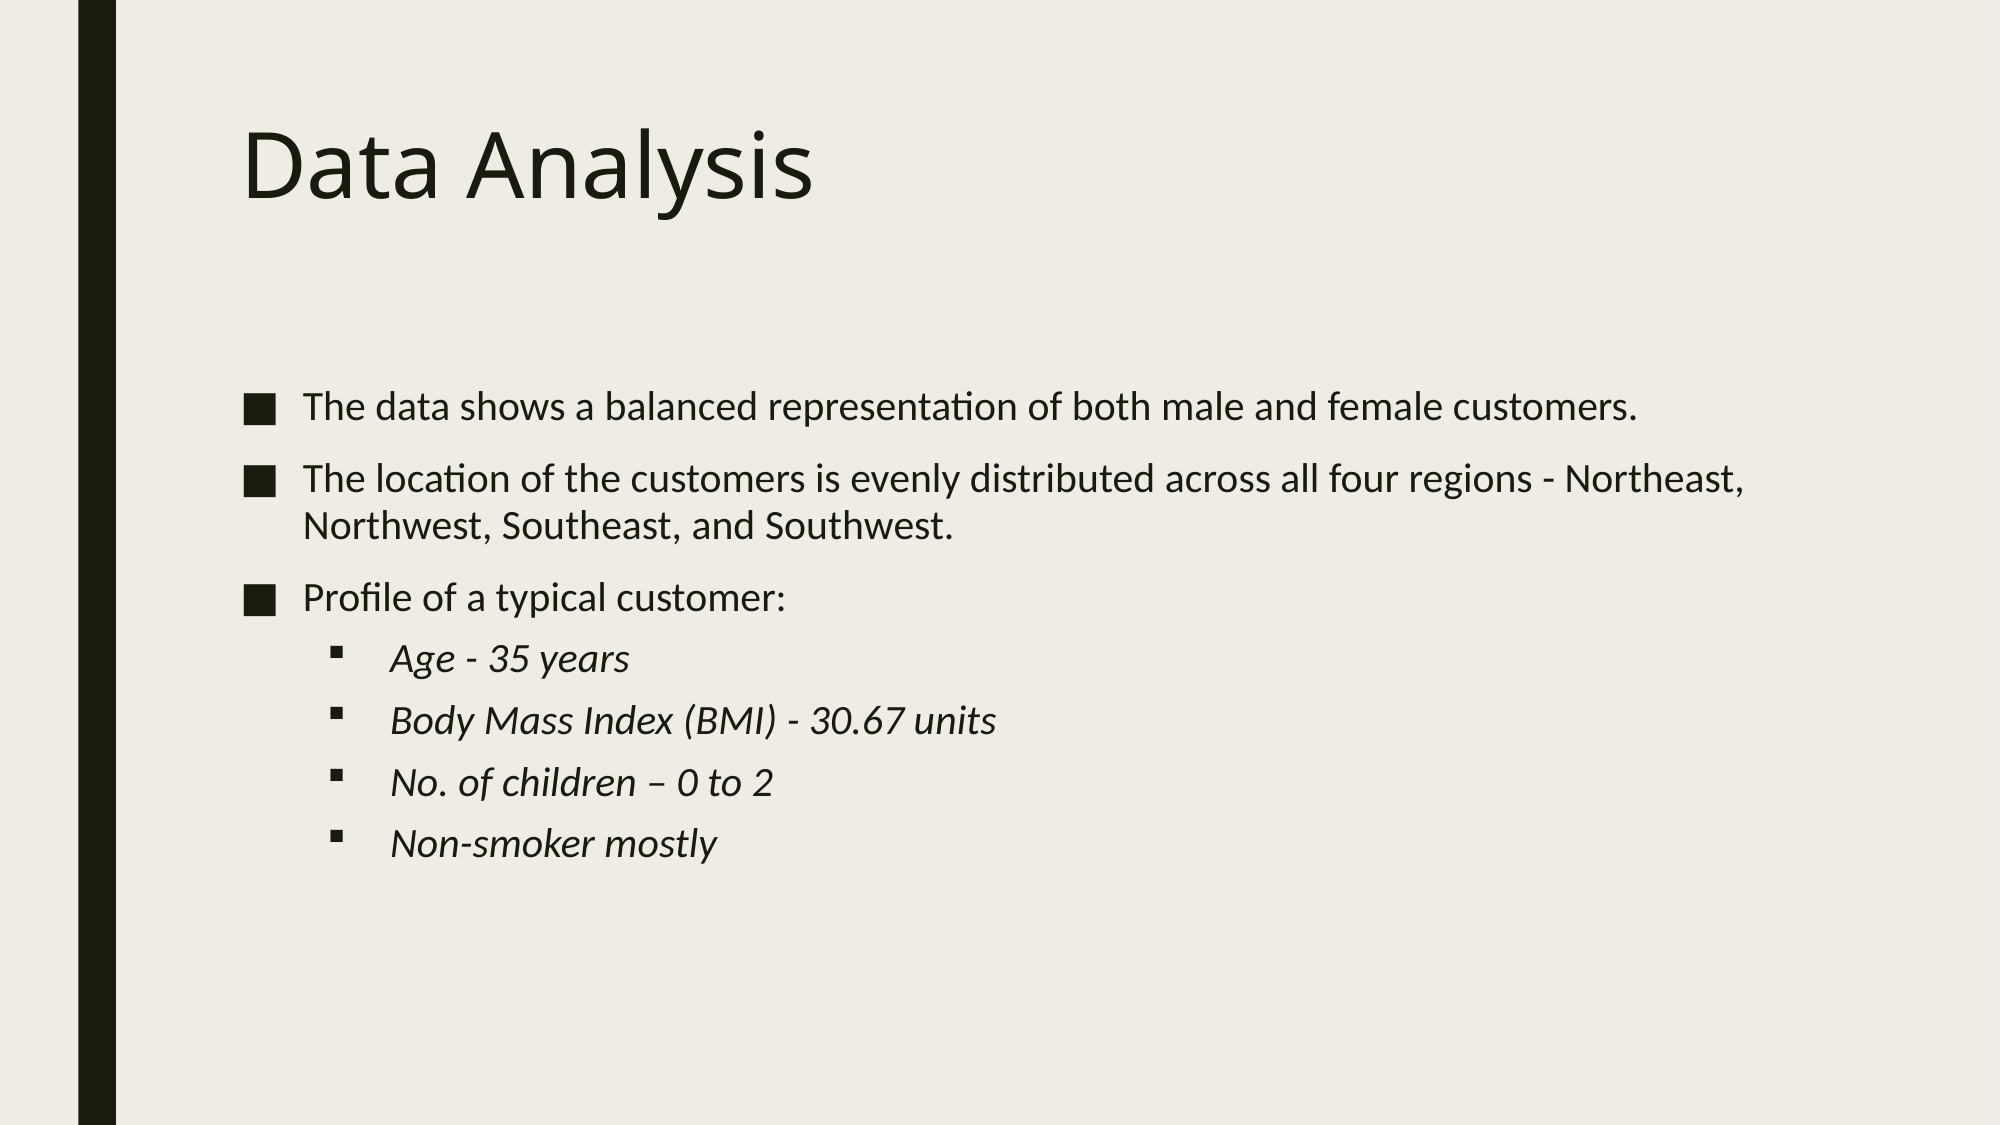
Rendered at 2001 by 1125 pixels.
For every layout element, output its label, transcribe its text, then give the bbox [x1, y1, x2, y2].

list The data shows a balanced representation of both male and female customers. The location of the customers is evenly distributed across all four regions - Northeast, Northwest, Southeast, and Southwest. Profile of a typical customer: Age - 35 years Body Mass Index (BMI) - 30.67 units No. of children – 0 to 2 Non-smoker mostly [225, 375, 1800, 963]
title Data Analysis [225, 112, 1312, 236]
